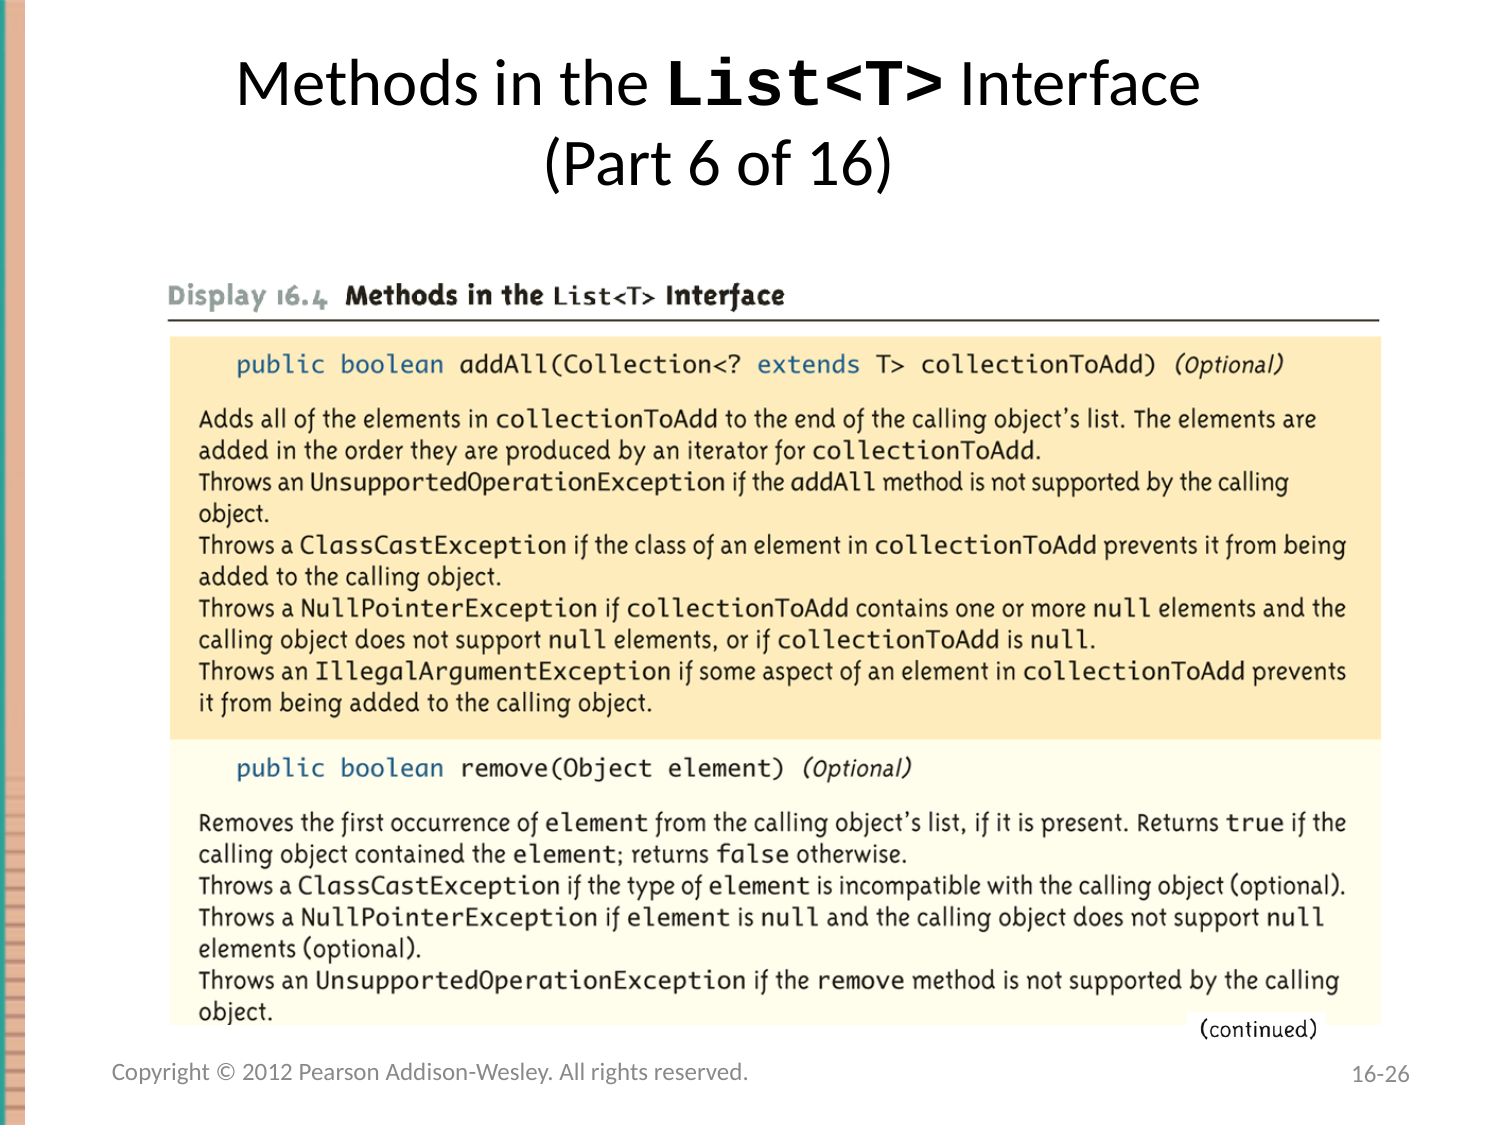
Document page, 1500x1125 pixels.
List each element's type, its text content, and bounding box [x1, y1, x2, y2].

slide_number 16-26 [1074, 1042, 1425, 1103]
footer Copyright © 2012 Pearson Addison-Wesley. All rights reserved. [75, 1040, 788, 1100]
title Methods in the List<T> Interface (Part 6 of 16) [149, 24, 1288, 213]
picture [137, 262, 1413, 1045]
picture [0, 0, 25, 1125]
